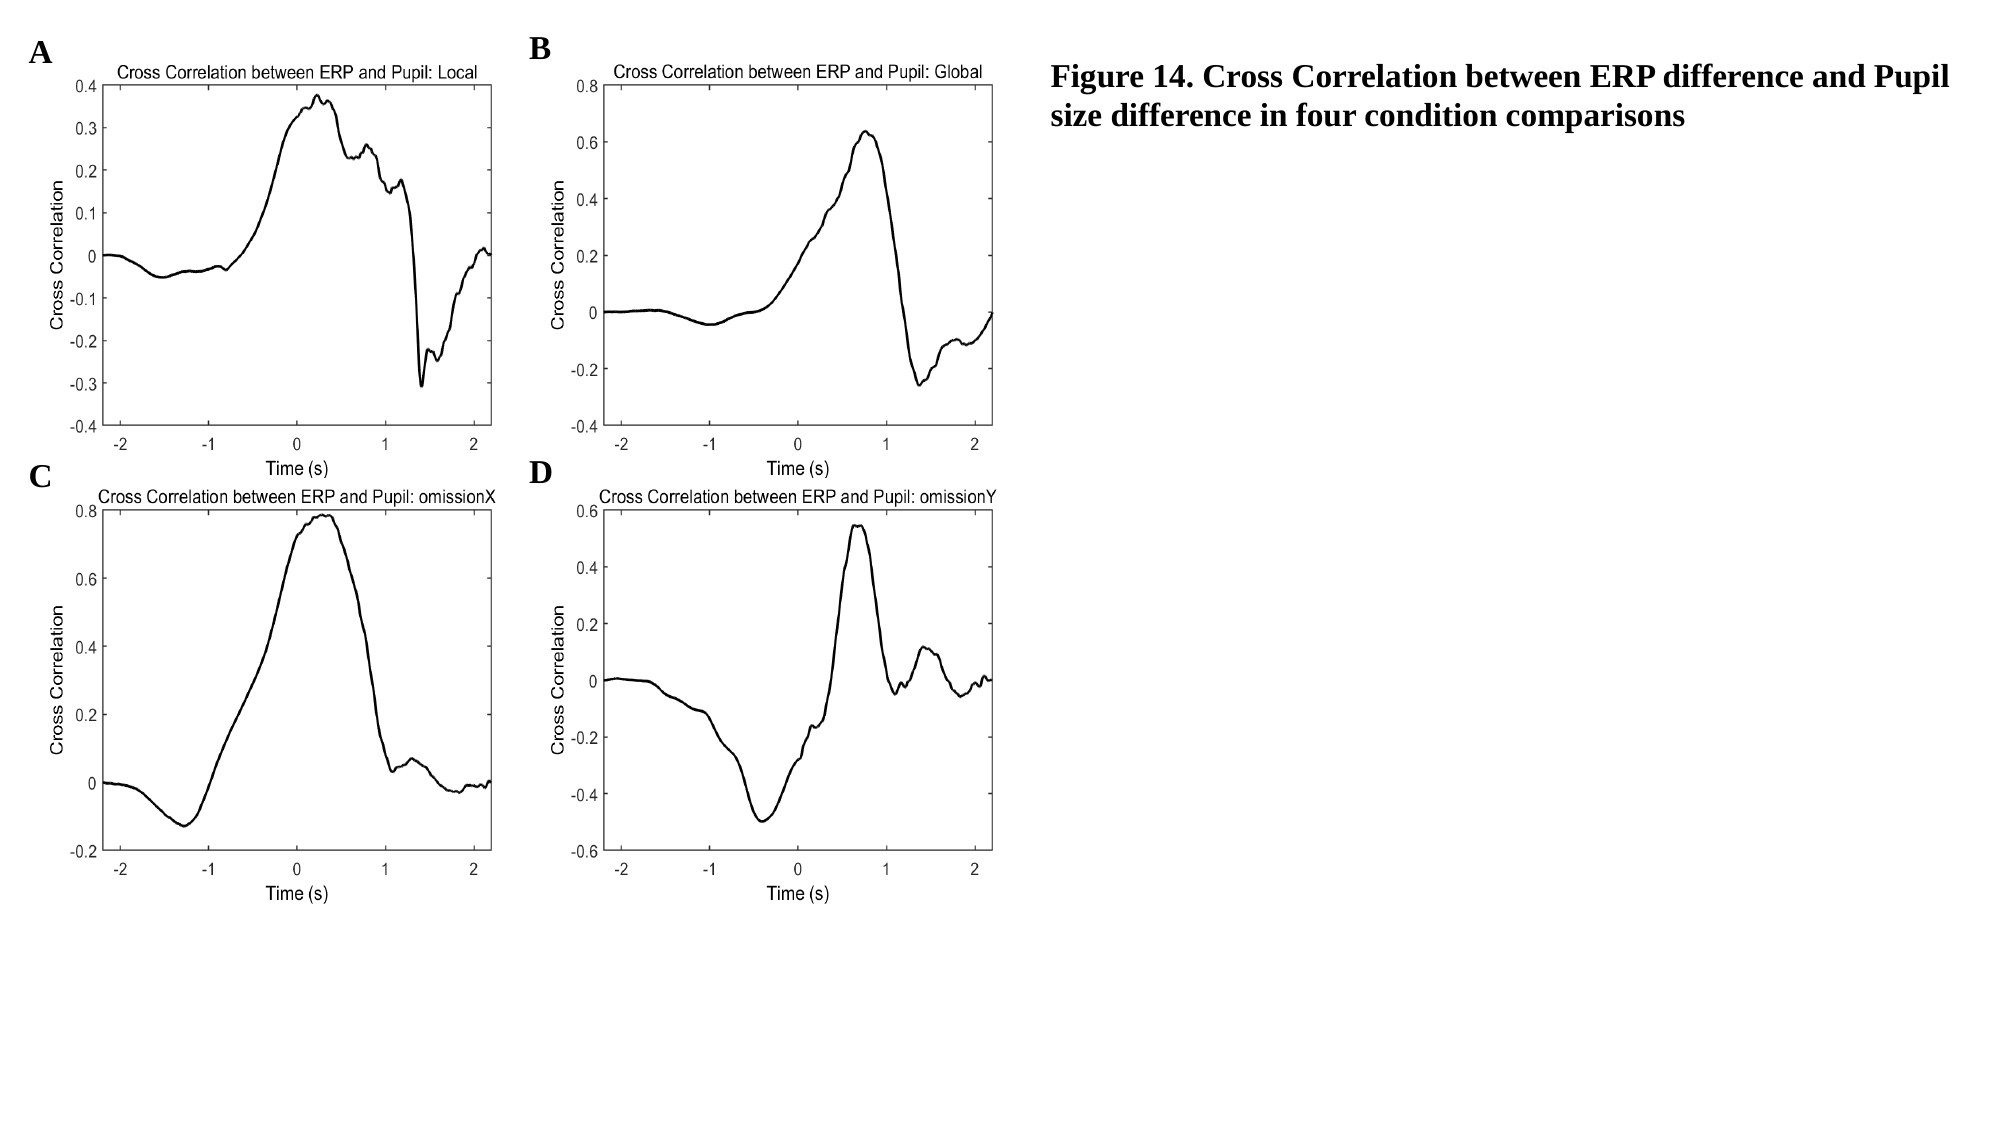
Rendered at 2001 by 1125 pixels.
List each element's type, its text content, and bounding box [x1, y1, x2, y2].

text_box Figure 14. Cross Correlation between ERP difference and Pupil size difference in four condition comparisons [1040, 46, 1987, 141]
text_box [13, 18, 1040, 904]
